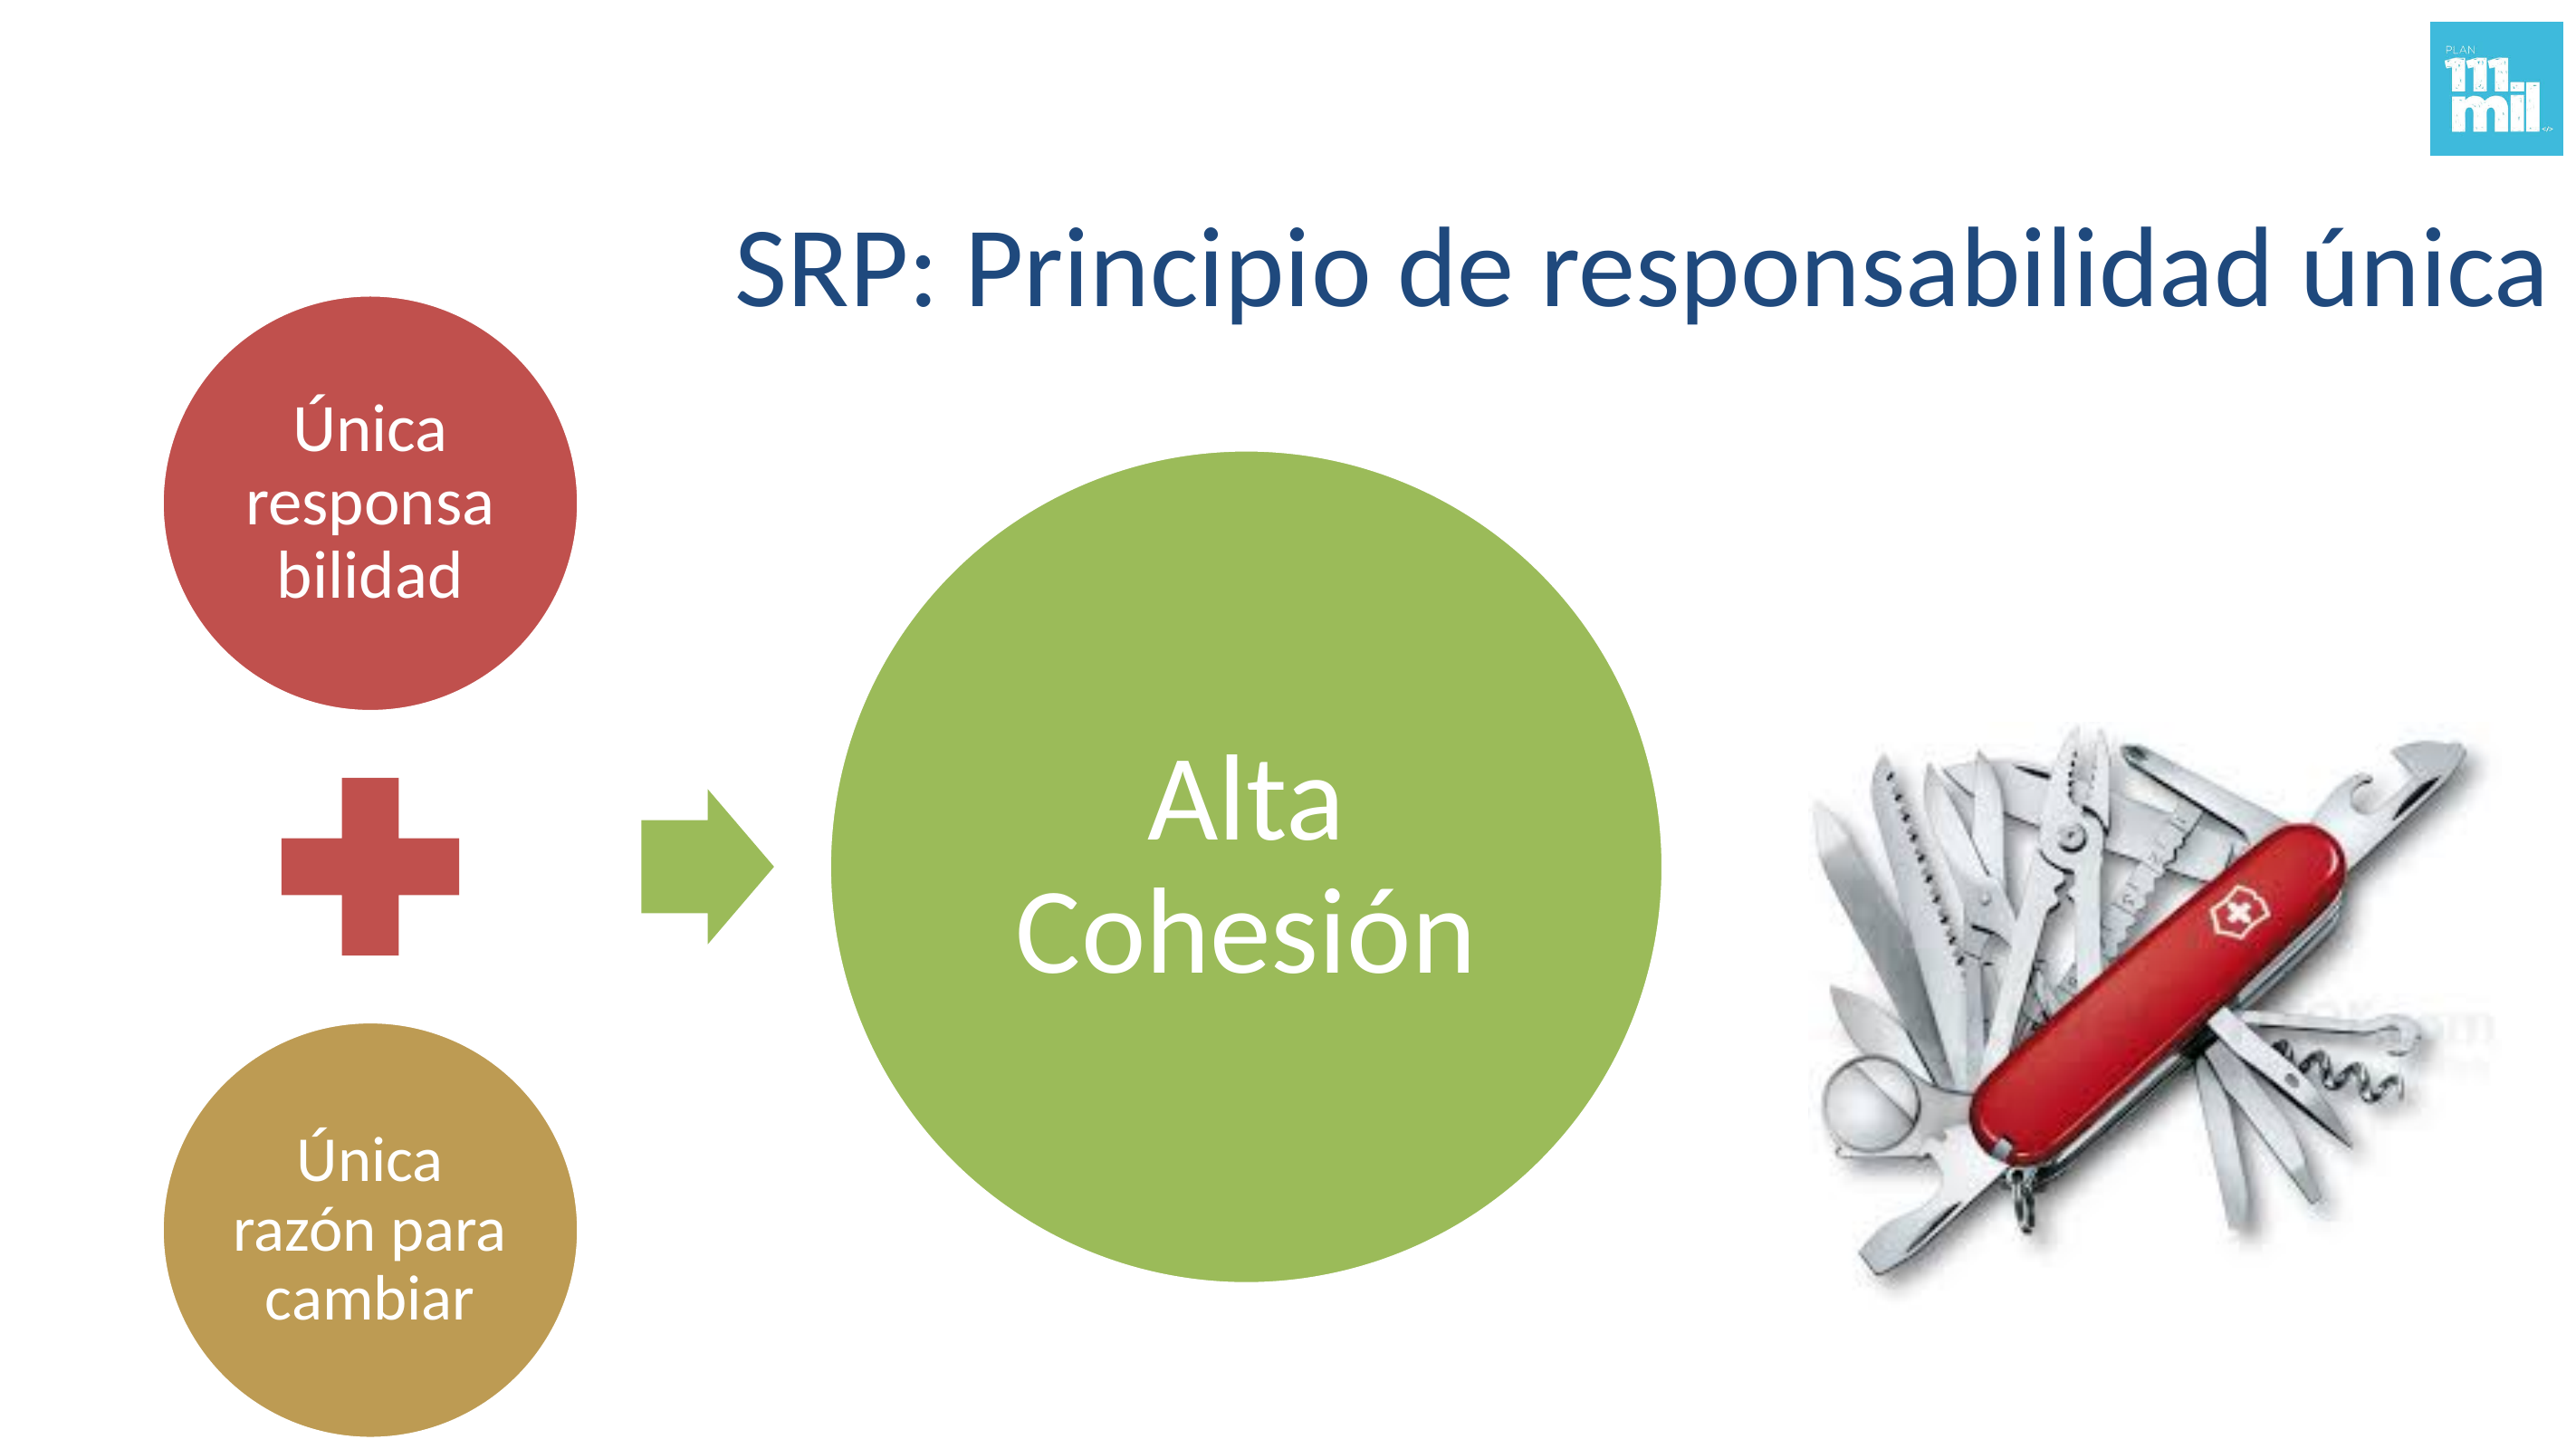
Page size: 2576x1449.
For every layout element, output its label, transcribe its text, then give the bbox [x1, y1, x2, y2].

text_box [53, 293, 1772, 1440]
picture [1807, 722, 2502, 1310]
title SRP: Principio de responsabilidad única [506, 192, 2576, 470]
picture [2430, 22, 2563, 156]
